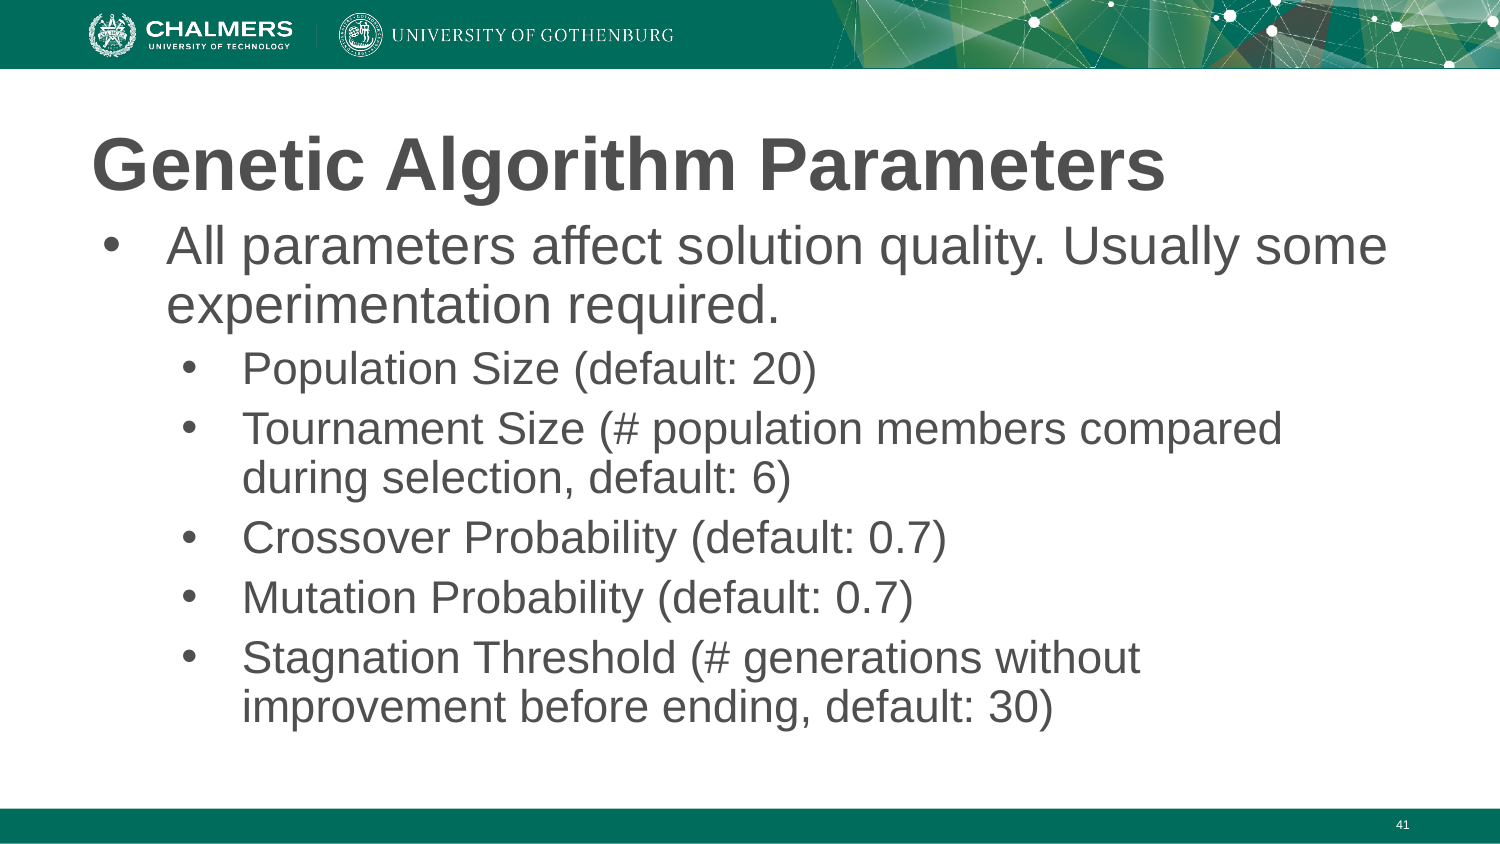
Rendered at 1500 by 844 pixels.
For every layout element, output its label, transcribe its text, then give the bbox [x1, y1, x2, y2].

picture [759, 0, 1500, 68]
picture [64, 0, 696, 85]
title Genetic Algorithm Parameters [76, 100, 1425, 210]
list All parameters affect solution quality. Usually some experimentation required. Population Size (default: 20) Tournament Size (# population members compared during selection, default: 6) Crossover Probability (default: 0.7) Mutation Probability (default: 0.7) Stagnation Threshold (# generations without improvement before ending, default: 30) [76, 210, 1425, 782]
slide_number ‹#› [1074, 809, 1425, 844]
